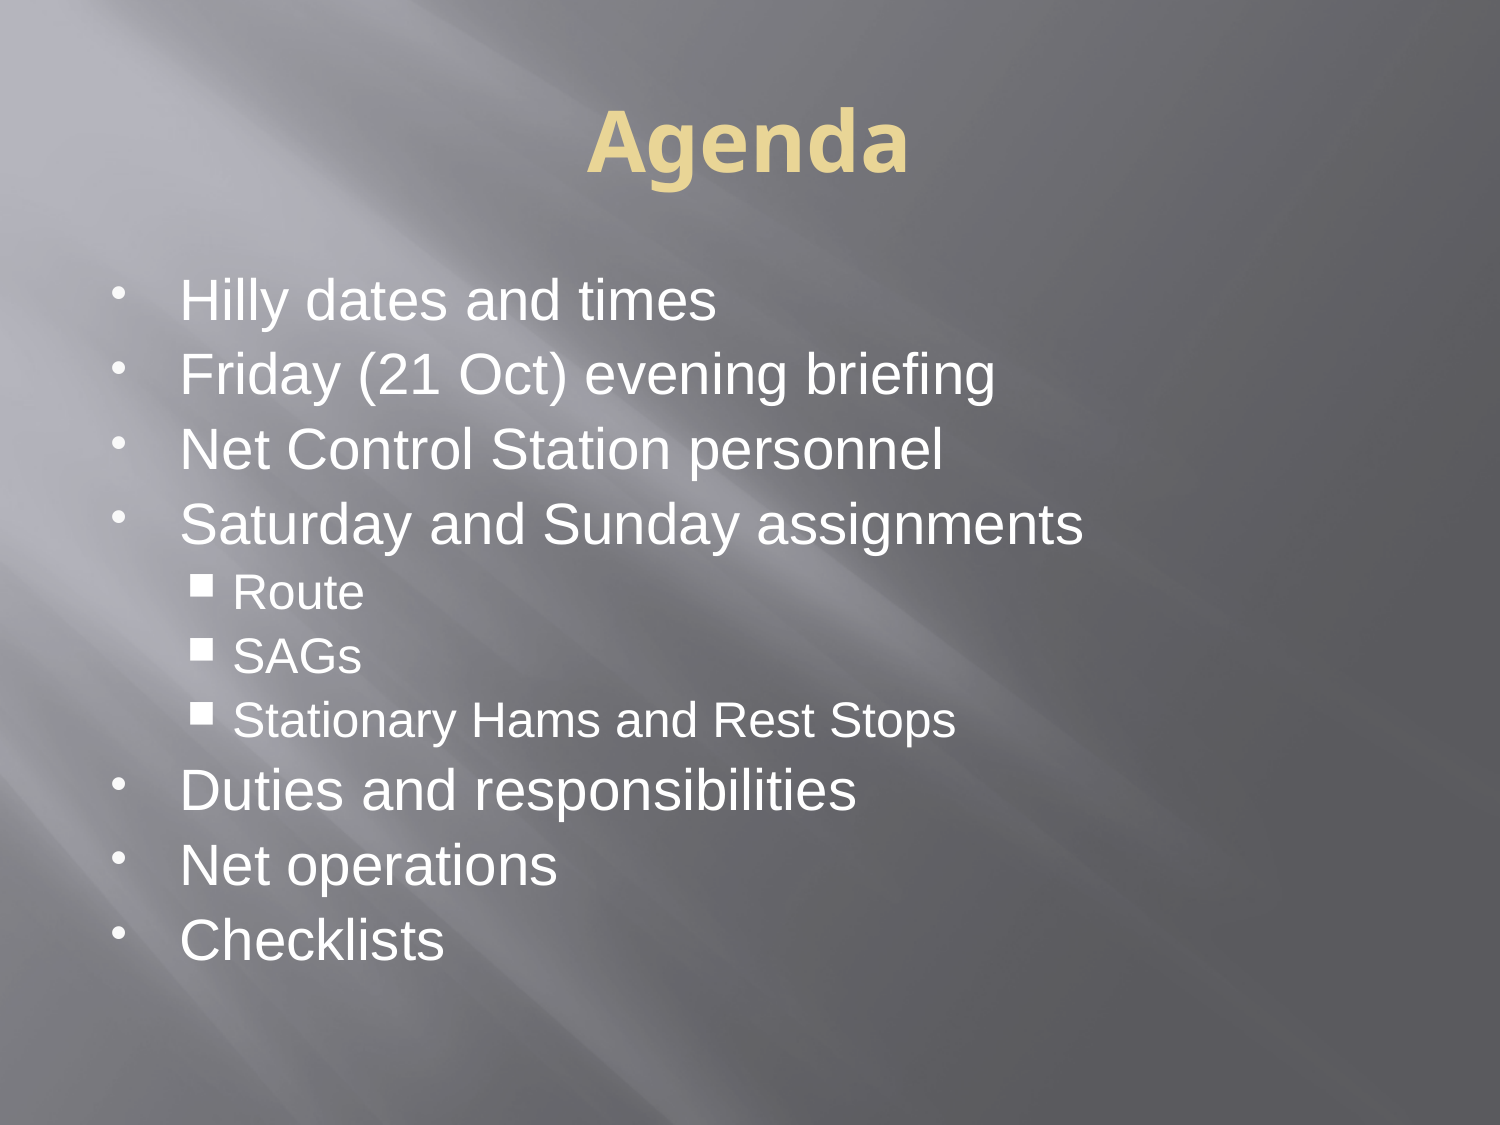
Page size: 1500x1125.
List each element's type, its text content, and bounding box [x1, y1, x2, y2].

picture [0, 0, 1500, 1125]
text_box Hilly dates and times Friday (21 Oct) evening briefing Net Control Station personnel Saturday and Sunday assignments Route SAGs Stationary Hams and Rest Stops Duties and responsibilities Net operations Checklists [74, 262, 1425, 1035]
text_box Agenda [74, 45, 1425, 233]
